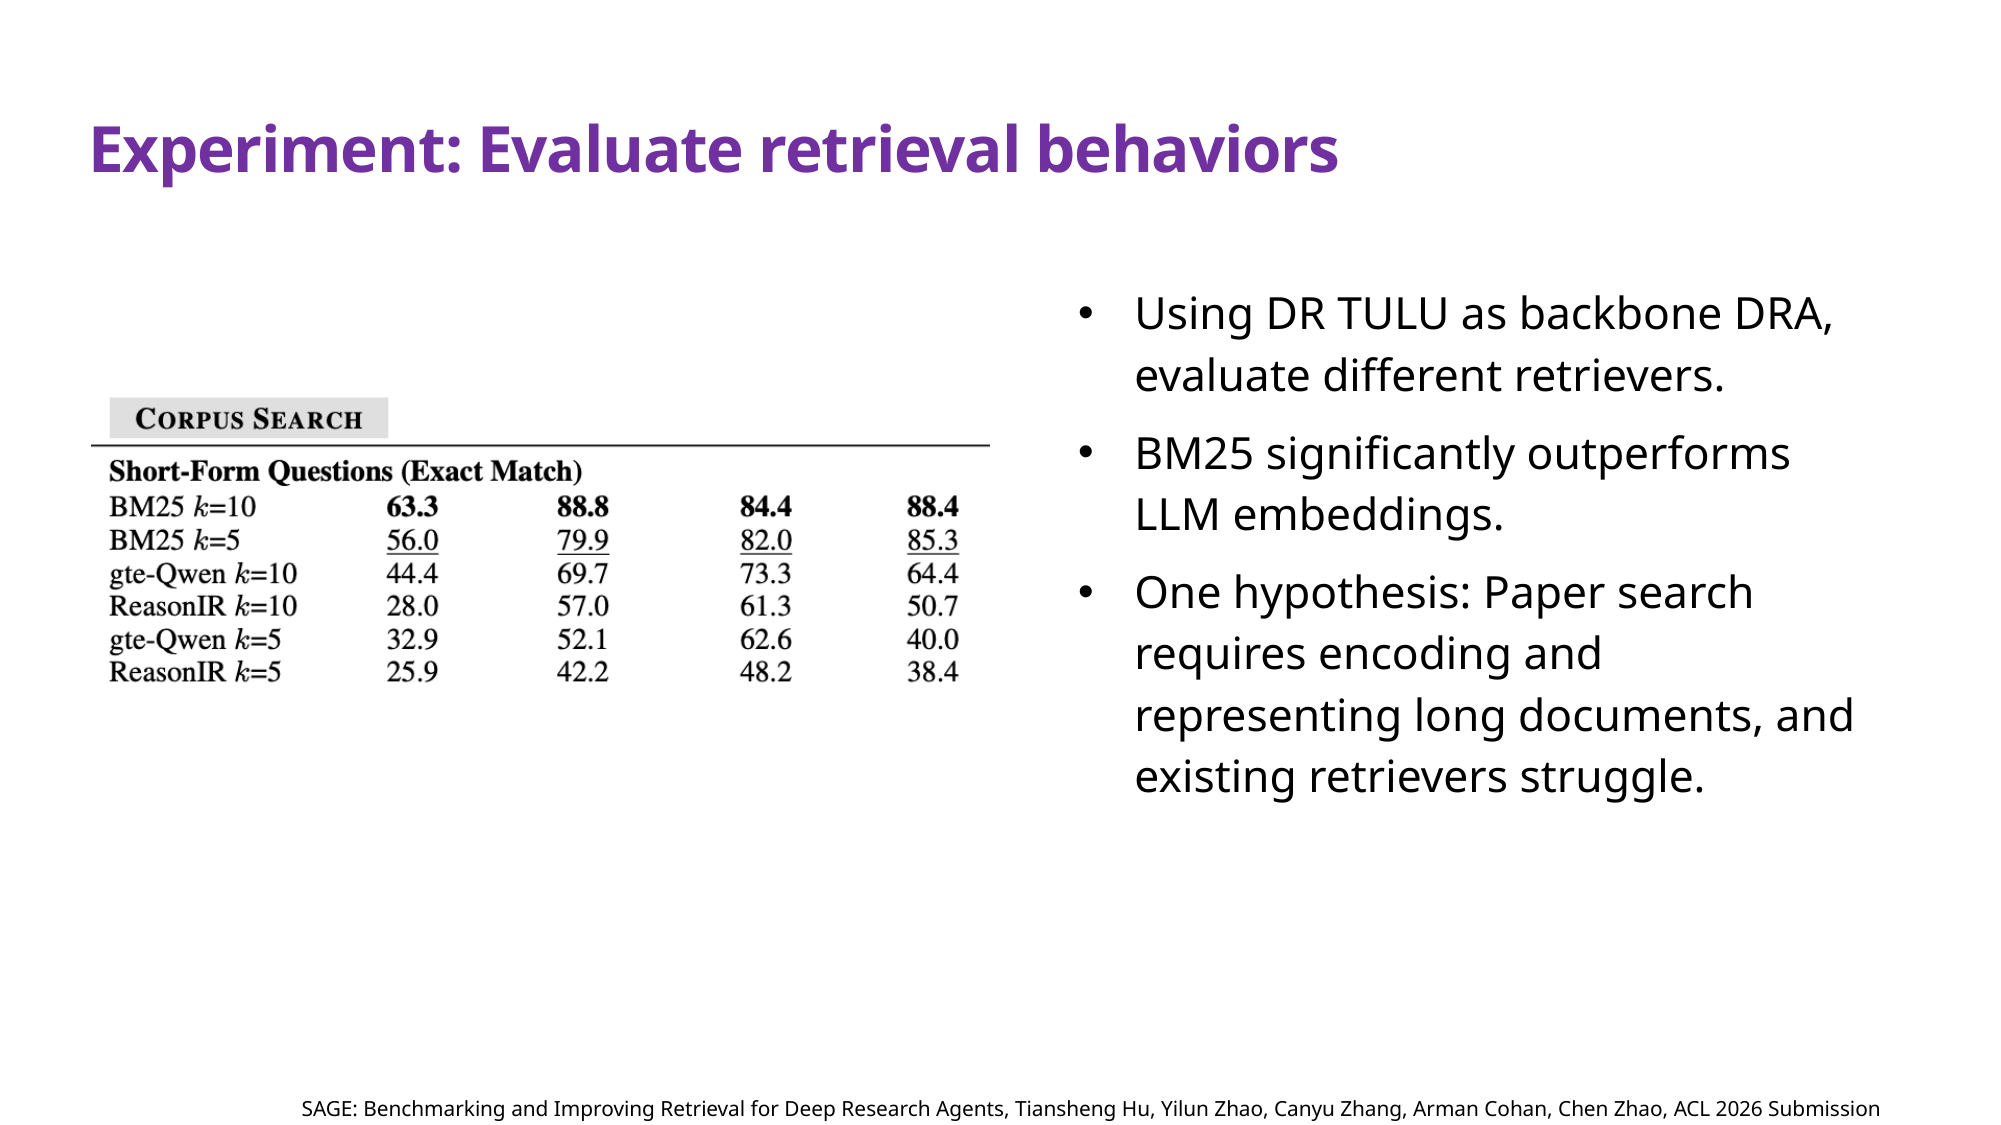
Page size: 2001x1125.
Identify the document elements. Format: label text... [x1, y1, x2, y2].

text_box SAGE: Benchmarking and Improving Retrieval for Deep Research Agents, Tiansheng Hu, Yilun Zhao, Canyu Zhang, Arman Cohan, Chen Zhao, ACL 2026 Submission [182, 1076, 2000, 1125]
text_box Using DR TULU as backbone DRA, evaluate different retrievers. BM25 significantly outperforms LLM embeddings. One hypothesis: Paper search requires encoding and representing long documents, and existing retrievers struggle. [1058, 257, 1898, 1000]
text_box Experiment: Evaluate retrieval behaviors [68, 97, 1911, 216]
picture [91, 391, 991, 695]
